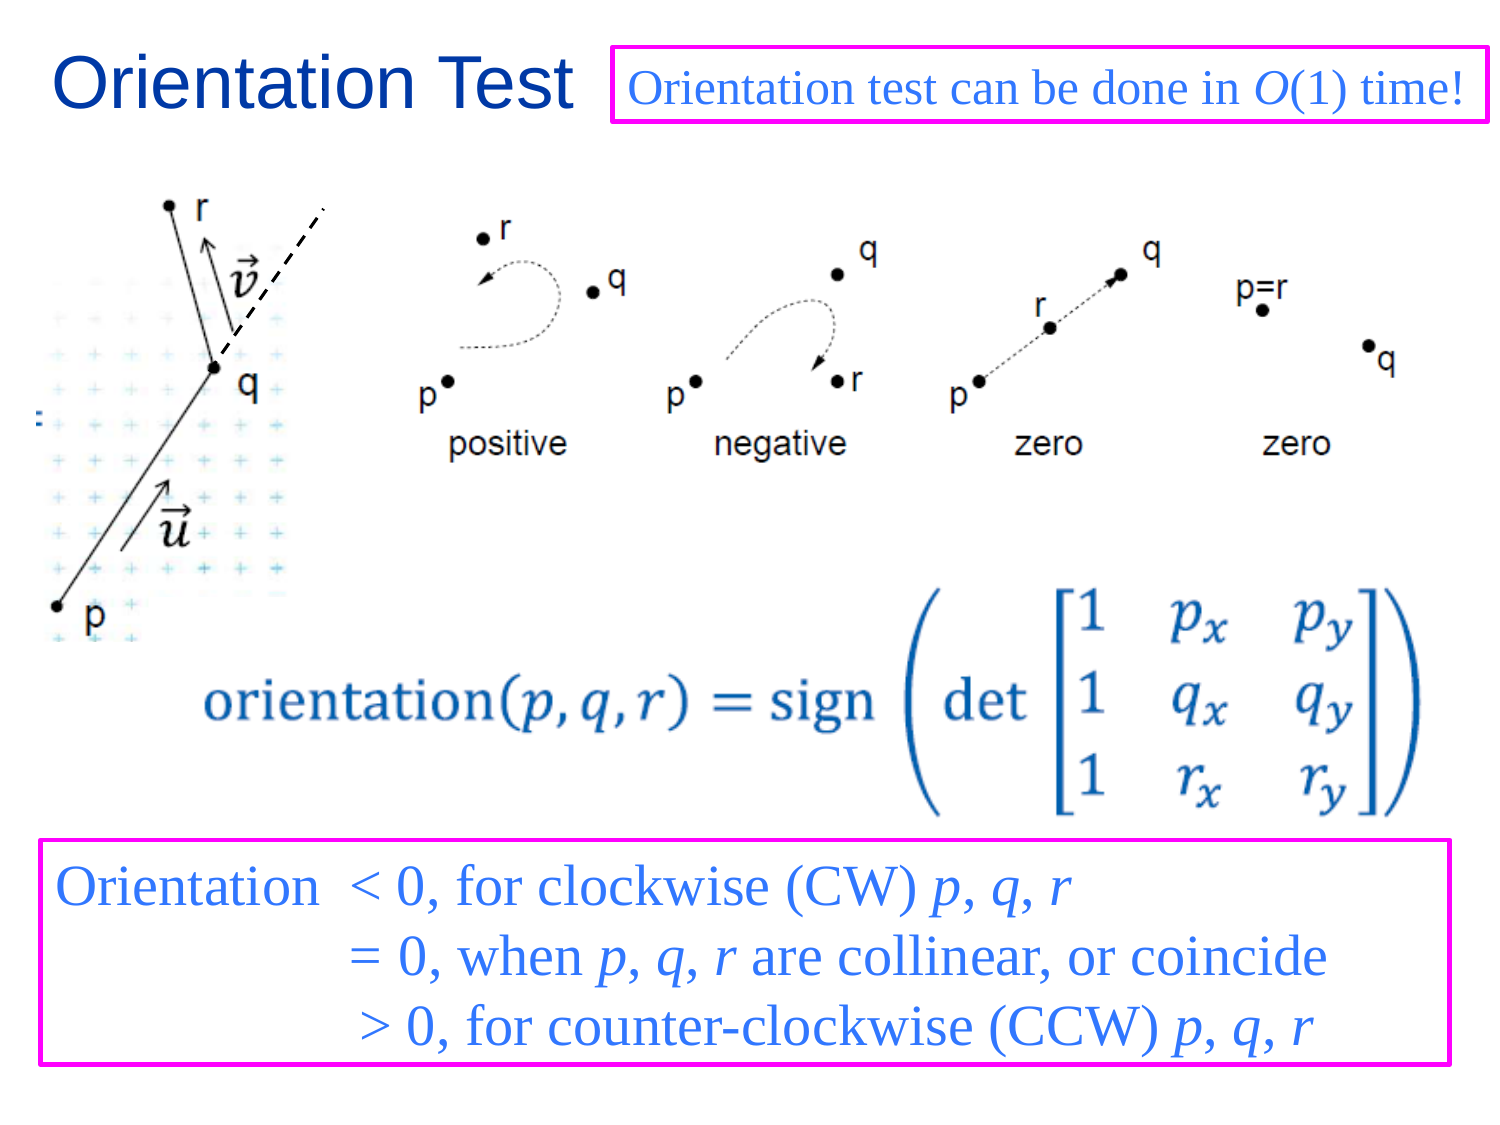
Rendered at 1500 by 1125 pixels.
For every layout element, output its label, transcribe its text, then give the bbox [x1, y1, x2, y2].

text_box Orientation < 0, for clockwise (CW) p, q, r = 0, when p, q, r are collinear, or coincide > 0, for counter-clockwise (CCW) p, q, r [40, 839, 1450, 1065]
title Orientation Test [35, 24, 1392, 132]
text_box Orientation test can be done in O(1) time! [612, 47, 1488, 122]
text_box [35, 196, 349, 668]
picture [150, 560, 1430, 824]
picture [359, 198, 1446, 502]
